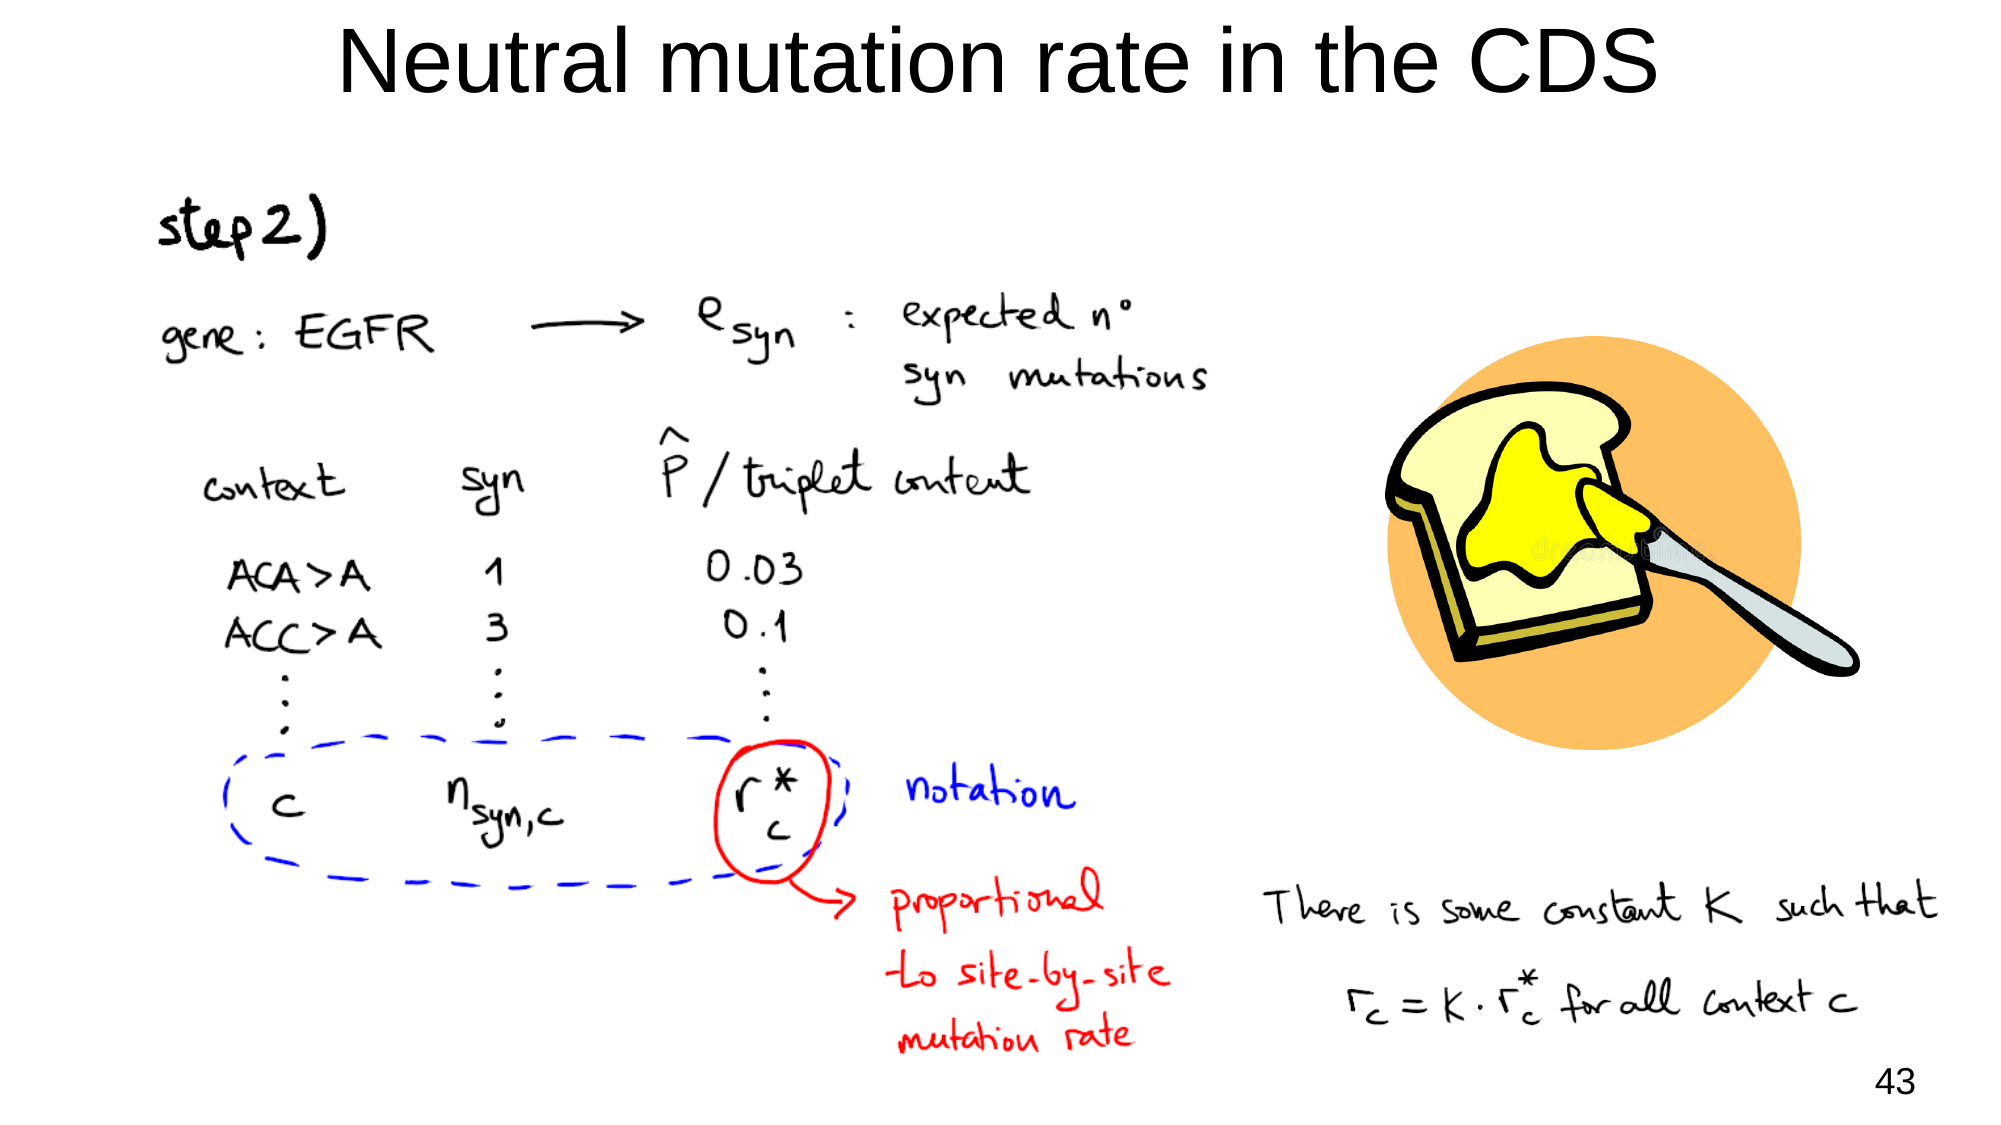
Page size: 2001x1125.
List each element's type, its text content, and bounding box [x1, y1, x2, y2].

picture [130, 164, 1950, 1094]
text_box 43 [1859, 1049, 1941, 1125]
text_box [1249, 290, 1881, 869]
text_box Neutral mutation rate in the CDS [137, 0, 1862, 165]
picture [1384, 336, 1860, 750]
